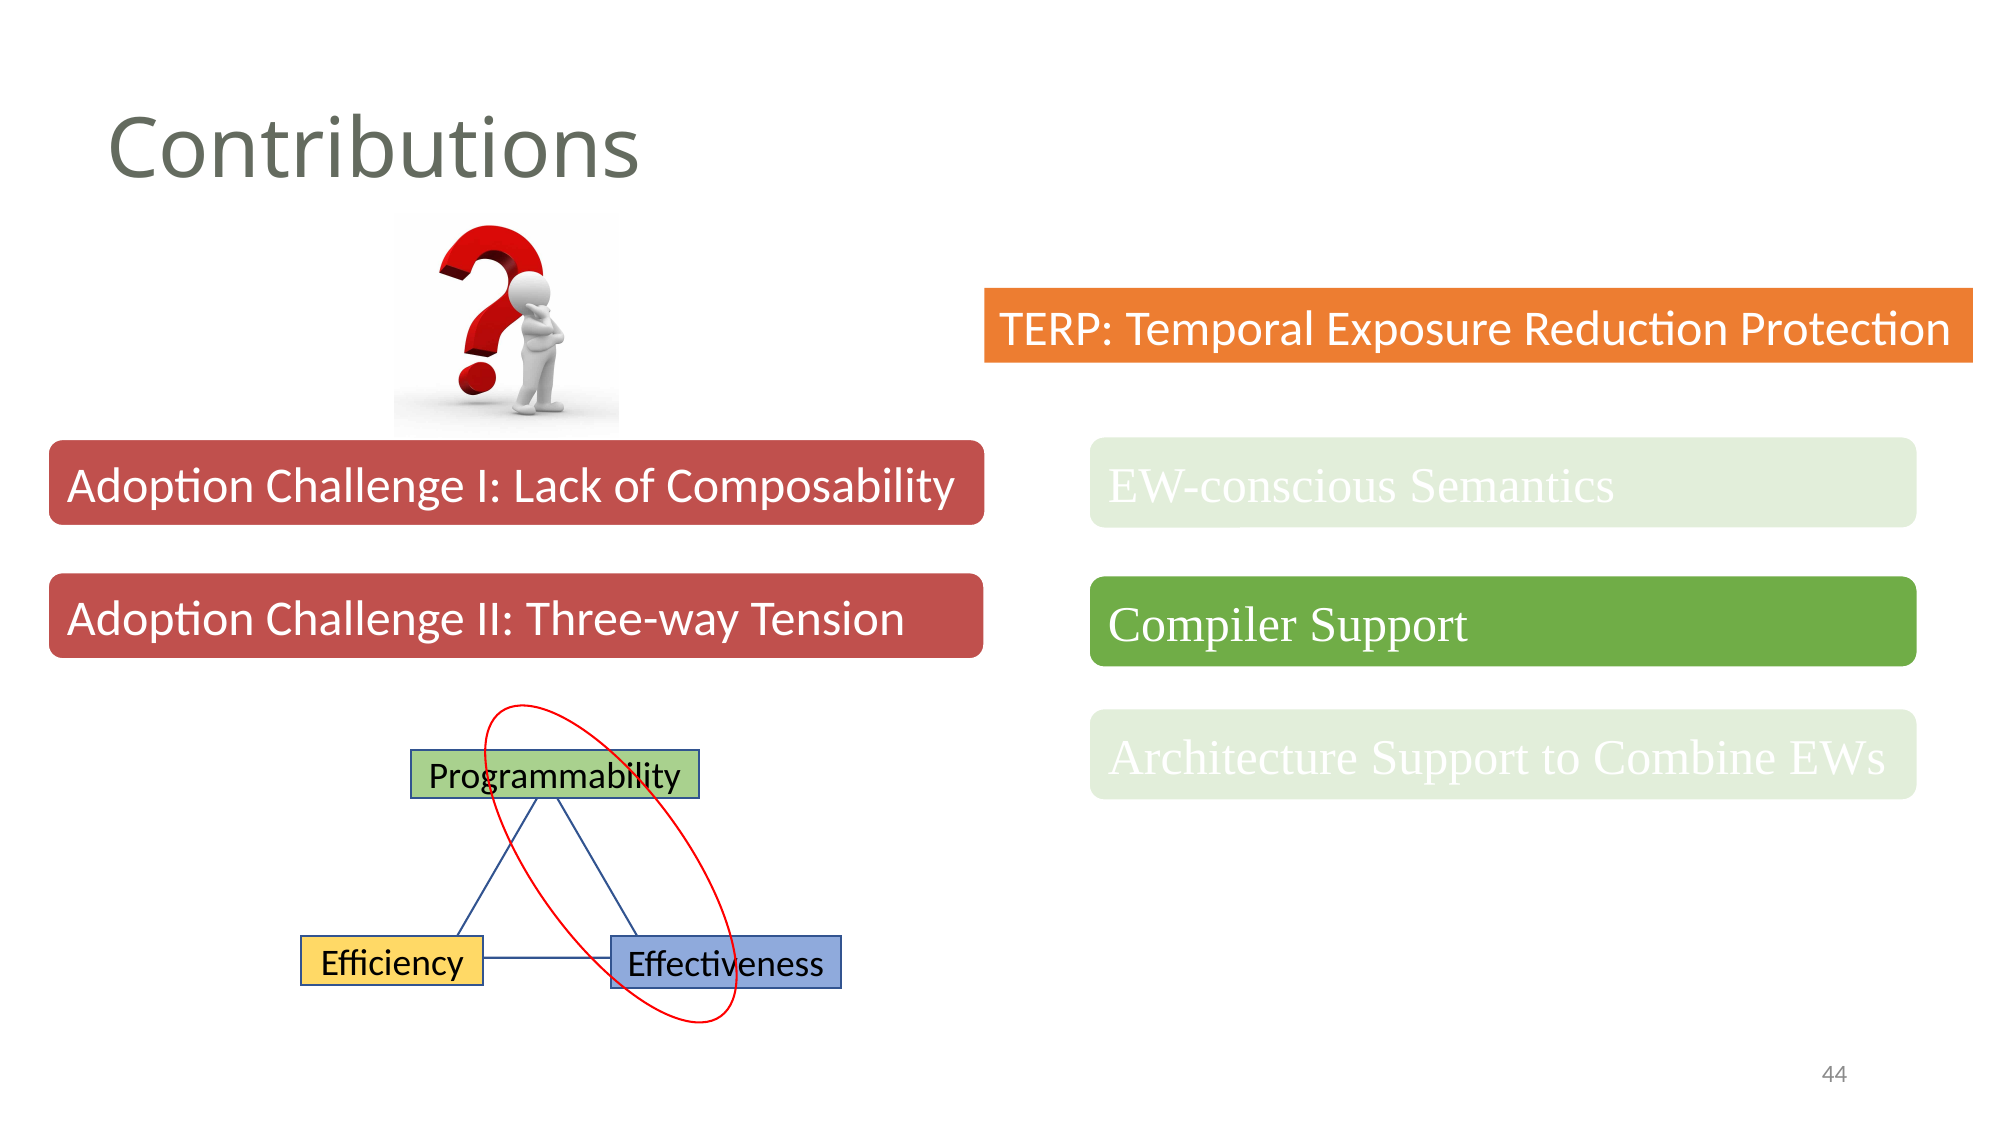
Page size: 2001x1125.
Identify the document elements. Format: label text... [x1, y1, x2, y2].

slide_number 44 [1412, 1042, 1863, 1103]
text_box Programmability [410, 749, 491, 799]
picture [394, 213, 619, 438]
text_box Programmability [611, 749, 700, 799]
text_box [484, 704, 738, 1024]
text_box TERP: Temporal Exposure Reduction Protection [984, 287, 1973, 363]
text_box [1062, 432, 1954, 550]
text_box Effectiveness [732, 935, 842, 989]
text_box Adoption Challenge II: Three-way Tension [46, 571, 986, 661]
text_box Compiler Support [1087, 574, 1919, 669]
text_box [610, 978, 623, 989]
text_box [1062, 692, 1954, 811]
text_box [456, 844, 590, 959]
title Contributions [91, 90, 1909, 211]
text_box Efficiency [300, 935, 484, 986]
text_box Adoption Challenge I: Lack of Composability [46, 438, 987, 527]
